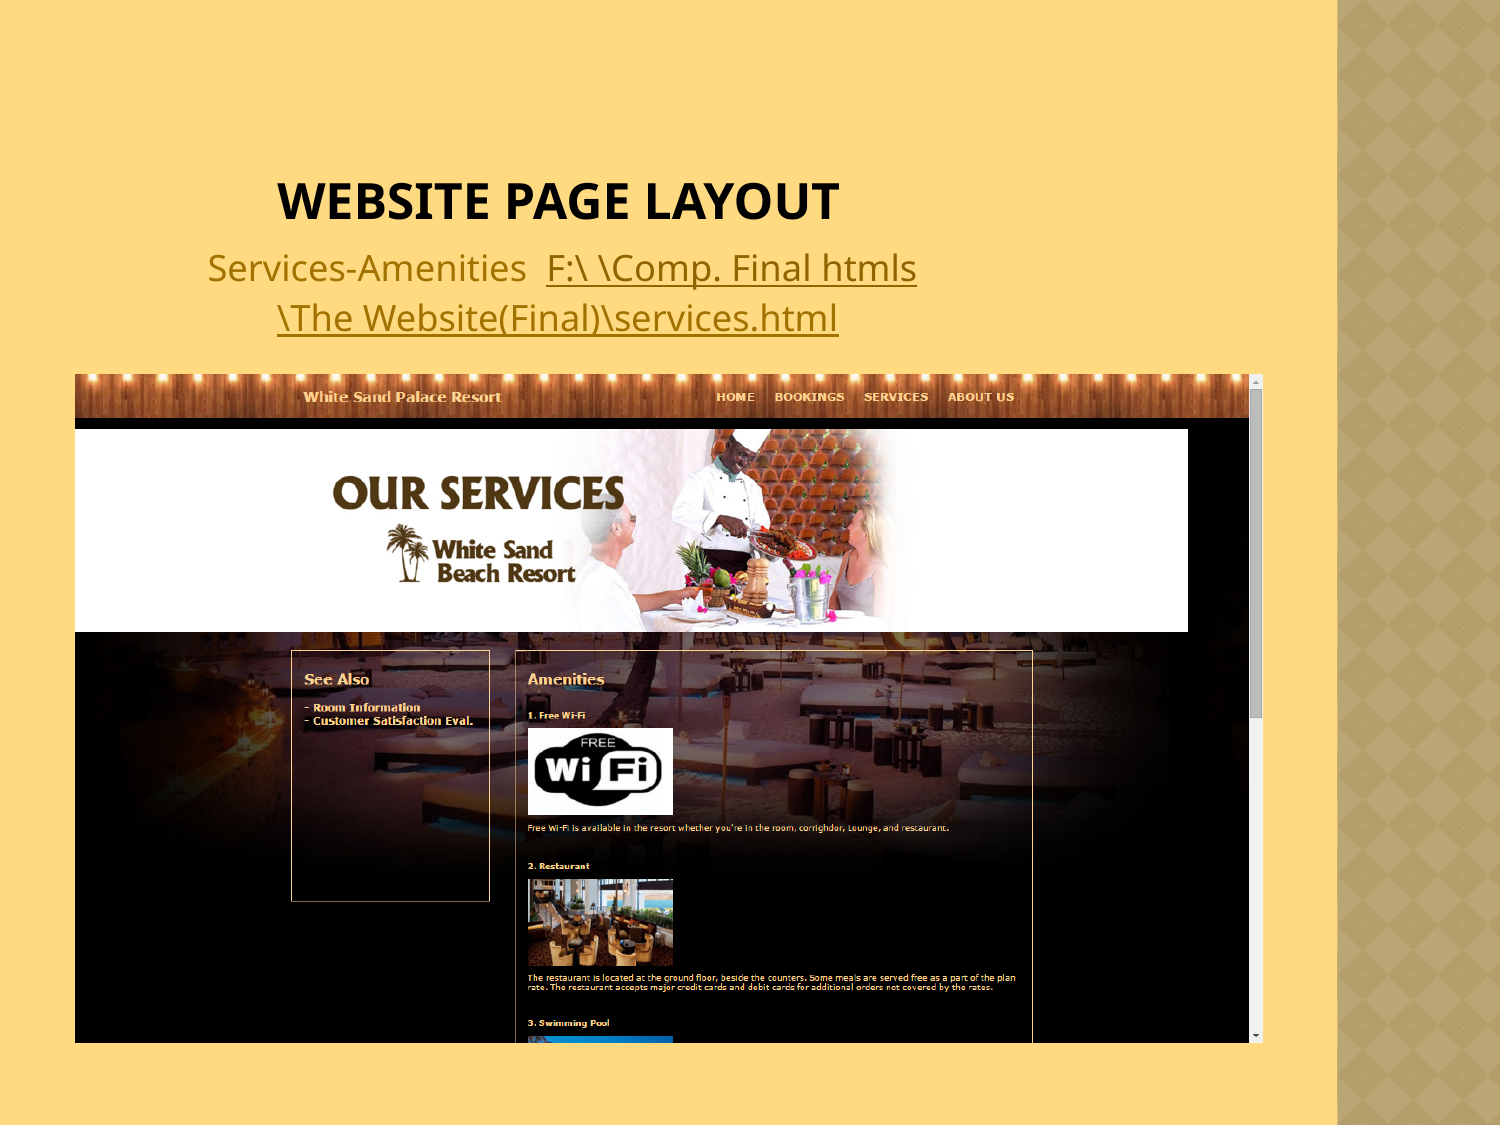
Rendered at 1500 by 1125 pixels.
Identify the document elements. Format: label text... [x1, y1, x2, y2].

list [74, 374, 1263, 1043]
title Website Page Layout [75, 37, 1043, 230]
list Services-Amenities F:\ \Comp. Final htmls\The Website(Final)\services.html [75, 245, 1043, 345]
